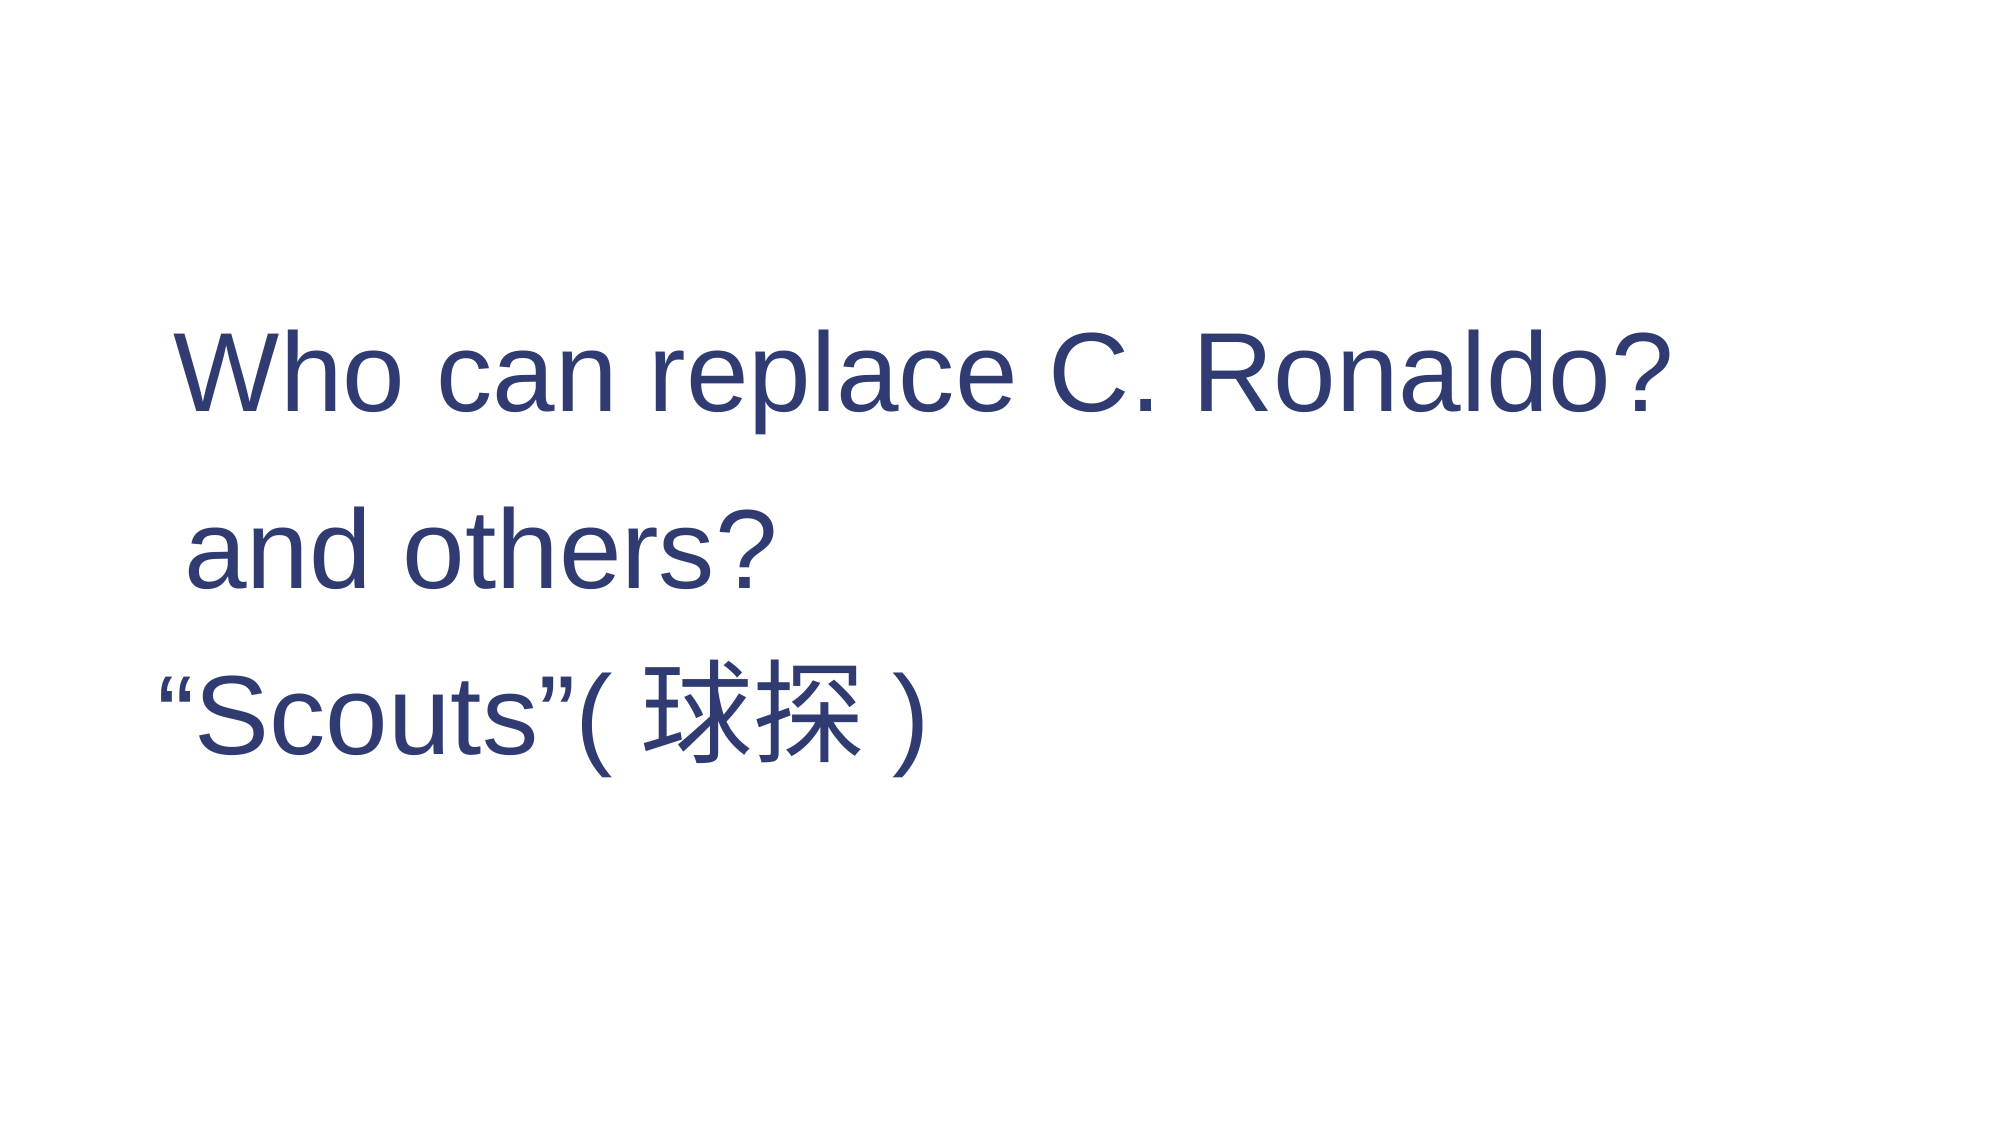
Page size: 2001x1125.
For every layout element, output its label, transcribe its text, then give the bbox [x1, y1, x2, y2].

text_box and others? [169, 468, 793, 618]
text_box Who can replace C. Ronaldo? [159, 291, 1691, 441]
text_box “Scouts”(球探) [142, 634, 945, 785]
